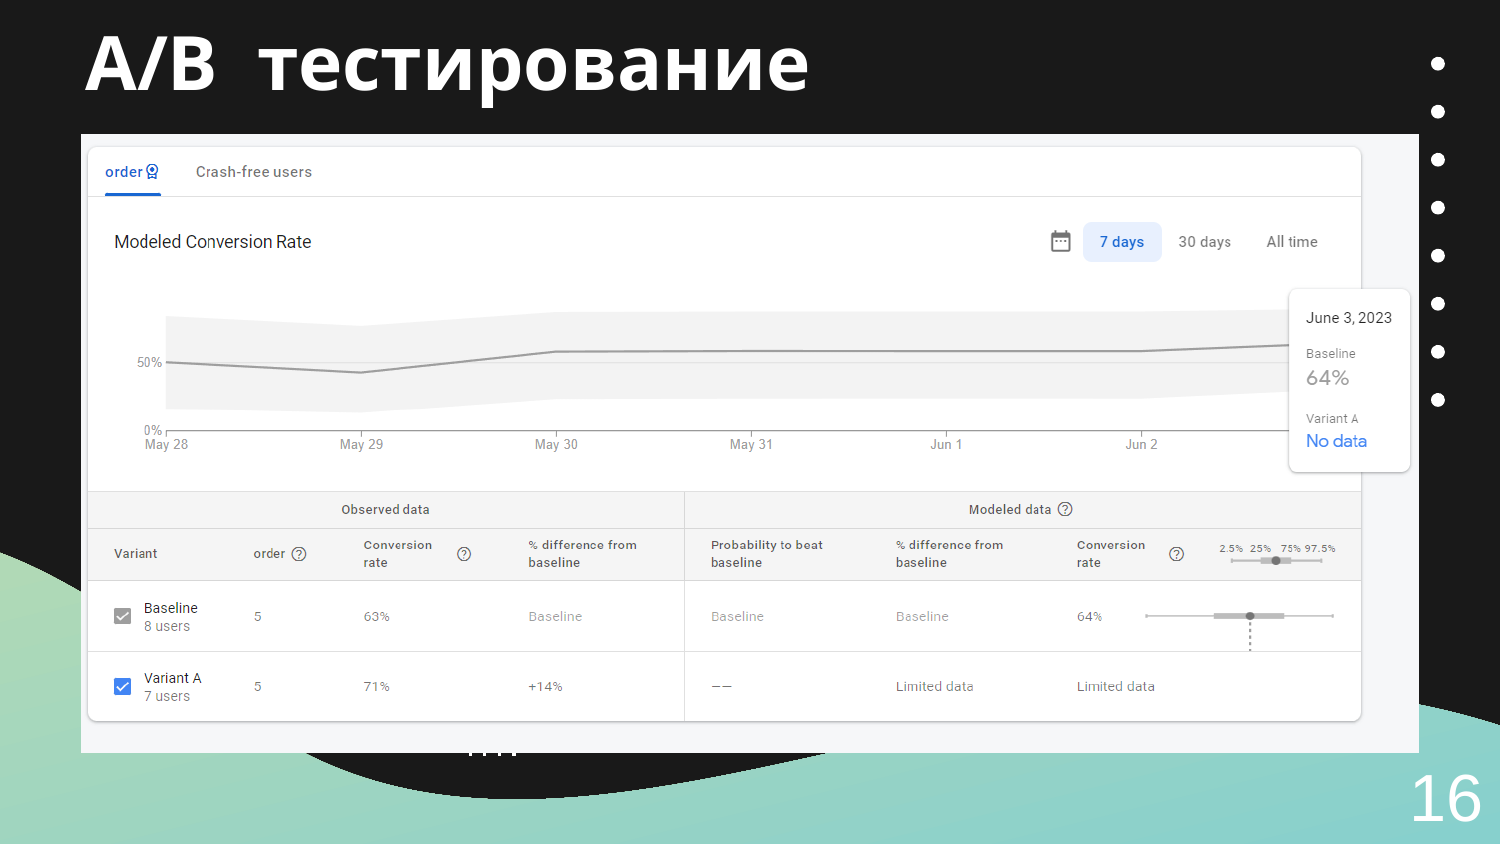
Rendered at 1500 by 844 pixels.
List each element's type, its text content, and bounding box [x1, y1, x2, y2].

title А/B тестирование [70, 0, 1271, 171]
picture [80, 133, 1420, 753]
text_box 16 [1395, 747, 1499, 843]
